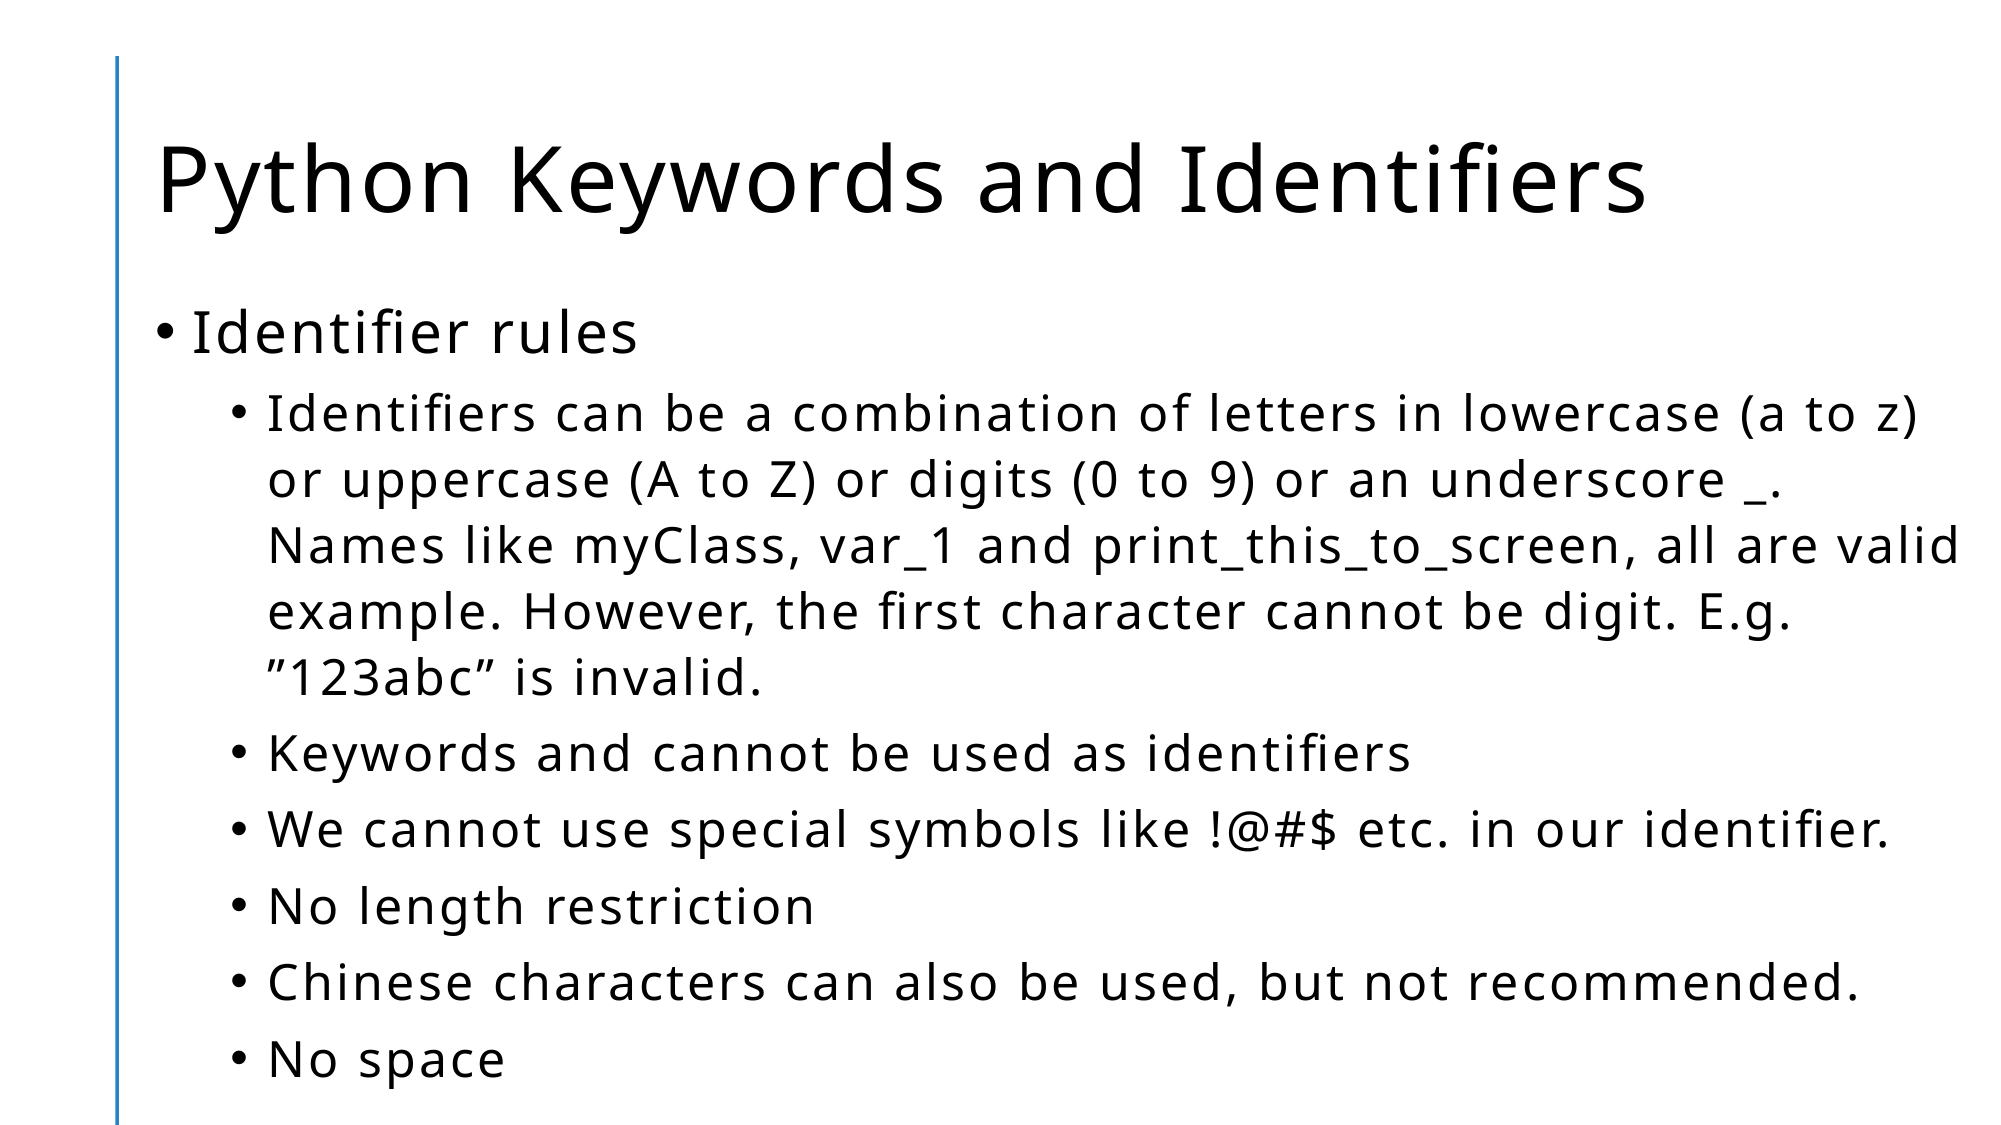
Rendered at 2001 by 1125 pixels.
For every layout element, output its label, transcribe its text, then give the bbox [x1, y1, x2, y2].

title Python Keywords and Identifiers [137, 59, 1863, 270]
list Identifier rules Identifiers can be a combination of letters in lowercase (a to z) or uppercase (A to Z) or digits (0 to 9) or an underscore _. Names like myClass, var_1 and print_this_to_screen, all are valid example. However, the first character cannot be digit. E.g. ”123abc” is invalid. Keywords and cannot be used as identifiers We cannot use special symbols like !@#$ etc. in our identifier. No length restriction Chinese characters can also be used, but not recommended. No space [137, 270, 2000, 1066]
